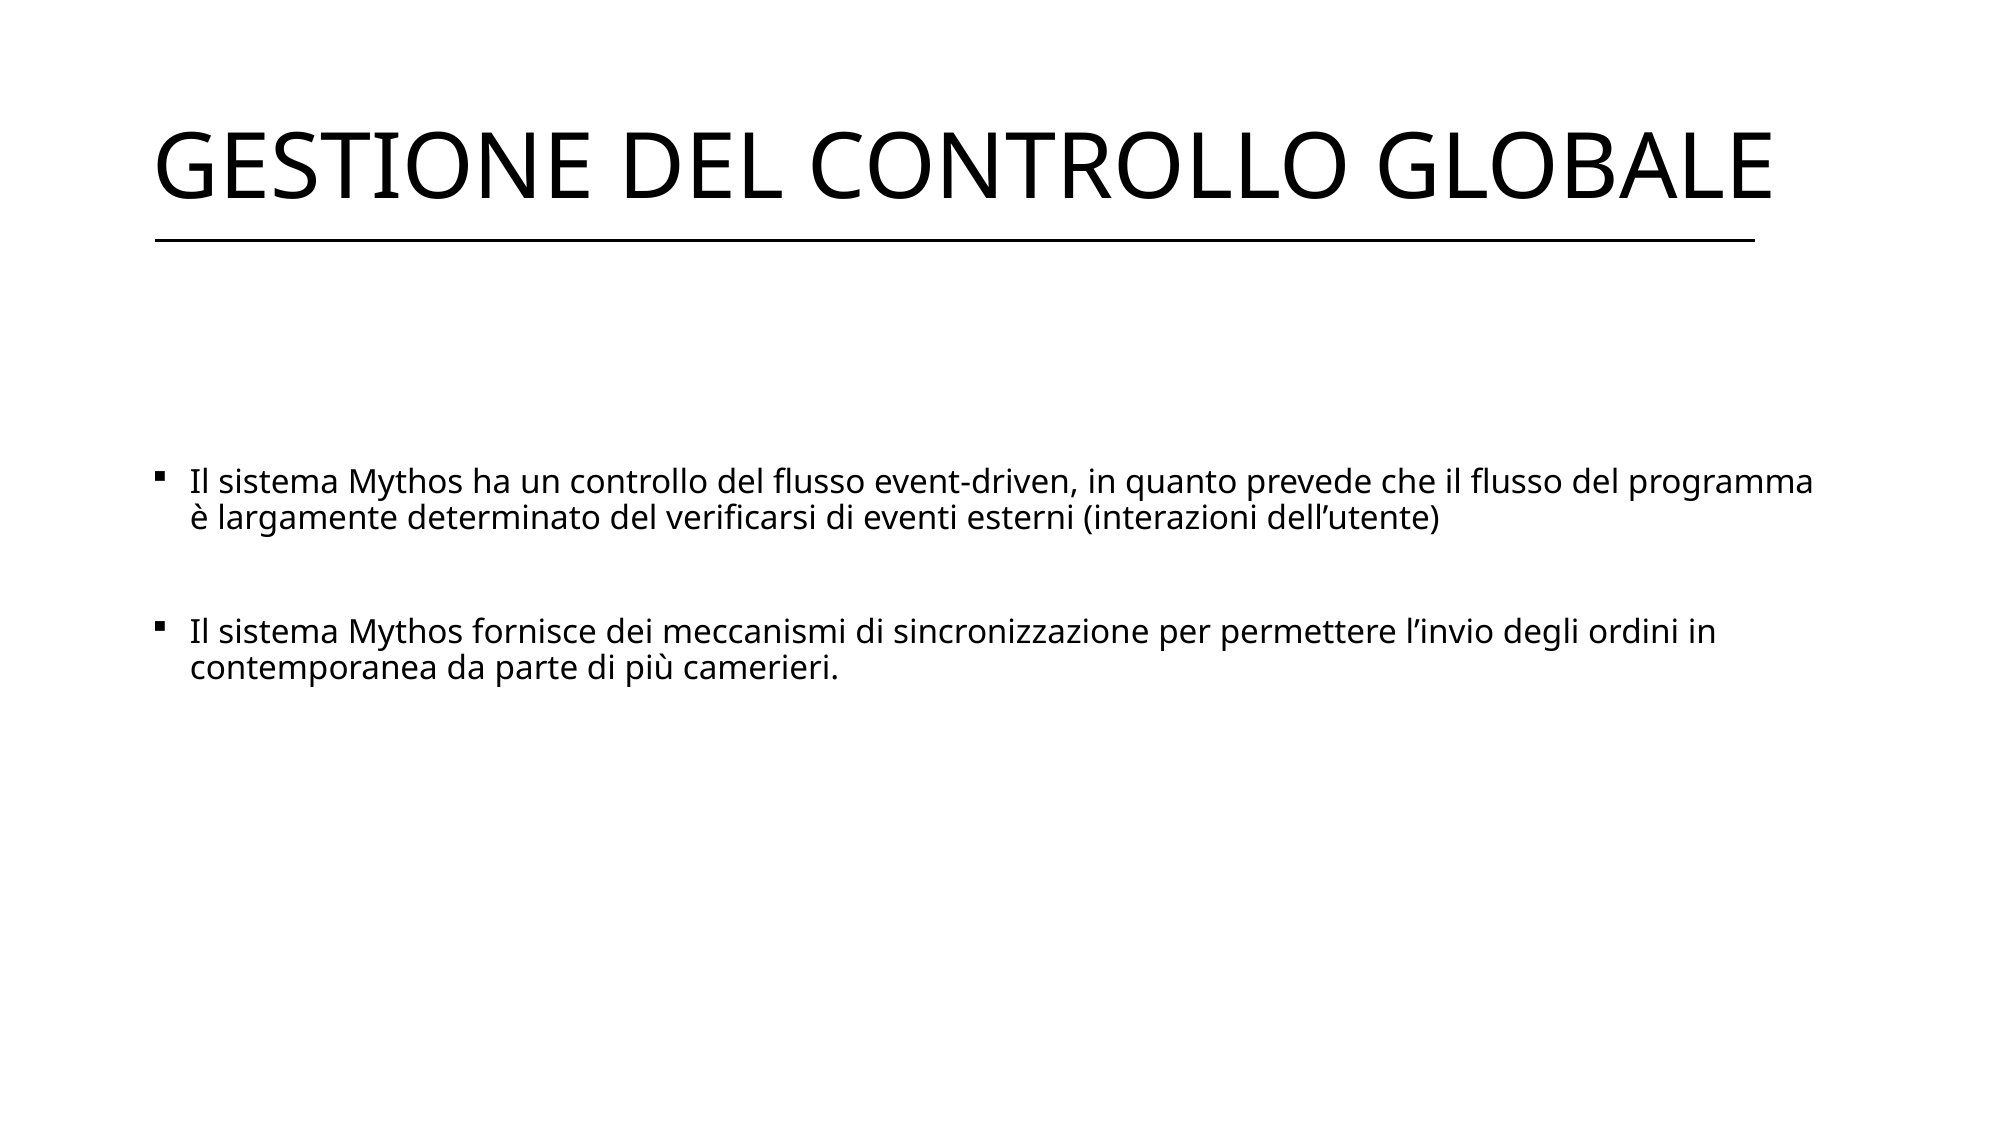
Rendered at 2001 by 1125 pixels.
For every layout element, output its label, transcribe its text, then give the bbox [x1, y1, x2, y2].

title GESTIONE DEL CONTROLLO GLOBALE [137, 59, 1863, 278]
list Il sistema Mythos ha un controllo del flusso event-driven, in quanto prevede che il flusso del programma è largamente determinato del verificarsi di eventi esterni (interazioni dell’utente) Il sistema Mythos fornisce dei meccanismi di sincronizzazione per permettere l’invio degli ordini in contemporanea da parte di più camerieri. [137, 457, 1847, 759]
